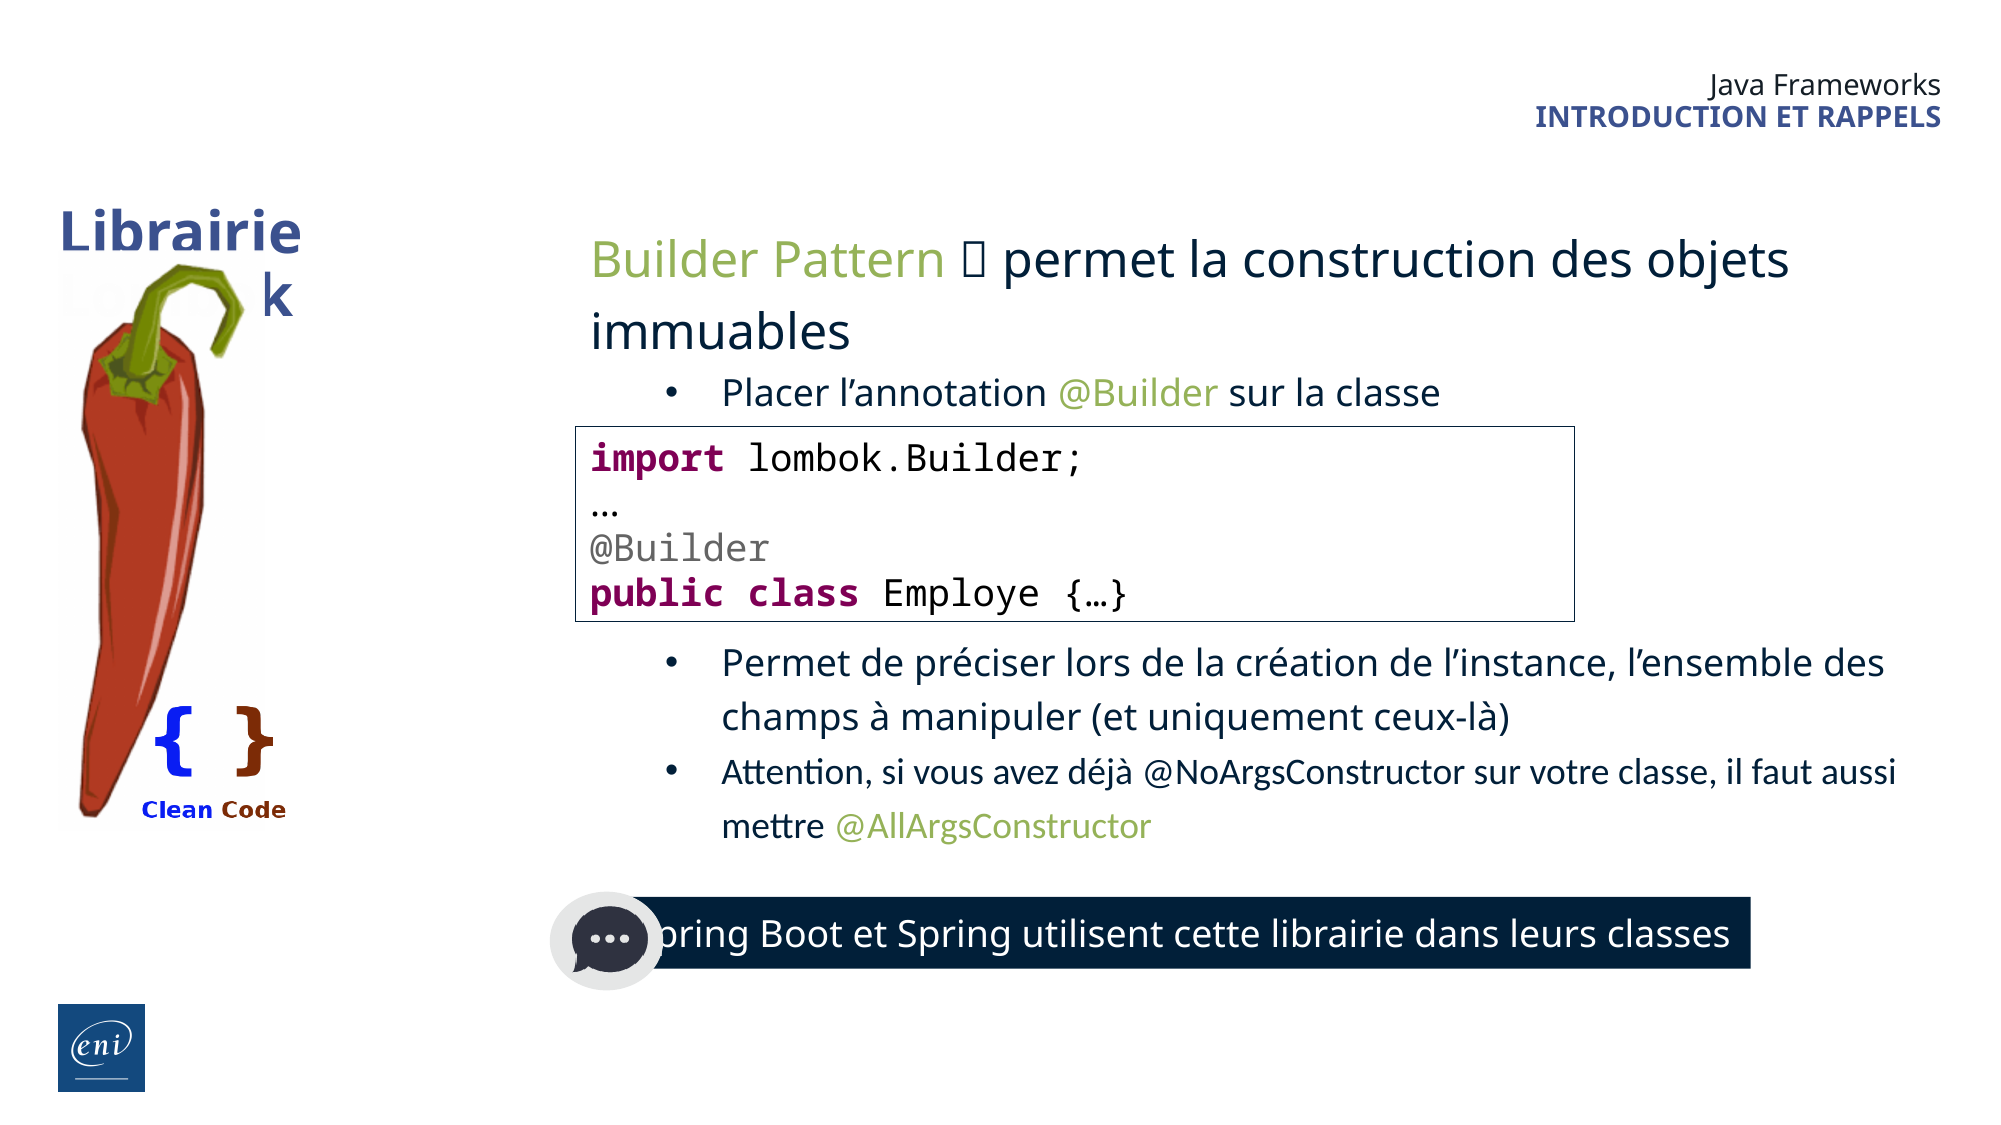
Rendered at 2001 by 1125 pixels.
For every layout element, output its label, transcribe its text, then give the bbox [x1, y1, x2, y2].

picture [58, 1004, 145, 1092]
text_box import lombok.Builder; … @Builder public class Employe {…} [575, 426, 1575, 622]
text_box Java Frameworks Introduction et rappels [627, 70, 1942, 160]
picture [0, 251, 451, 843]
text_box Builder Pattern  permet la construction des objets immuables Placer l’annotation @Builder sur la classe Permet de préciser lors de la création de l’instance, l’ensemble des champs à manipuler (et uniquement ceux-là) Attention, si vous avez déjà @NoArgsConstructor sur votre classe, il faut aussi mettre @AllArgsConstructor [575, 208, 1942, 854]
text_box Librairie Lombok [58, 203, 526, 929]
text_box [525, 842, 1751, 1023]
